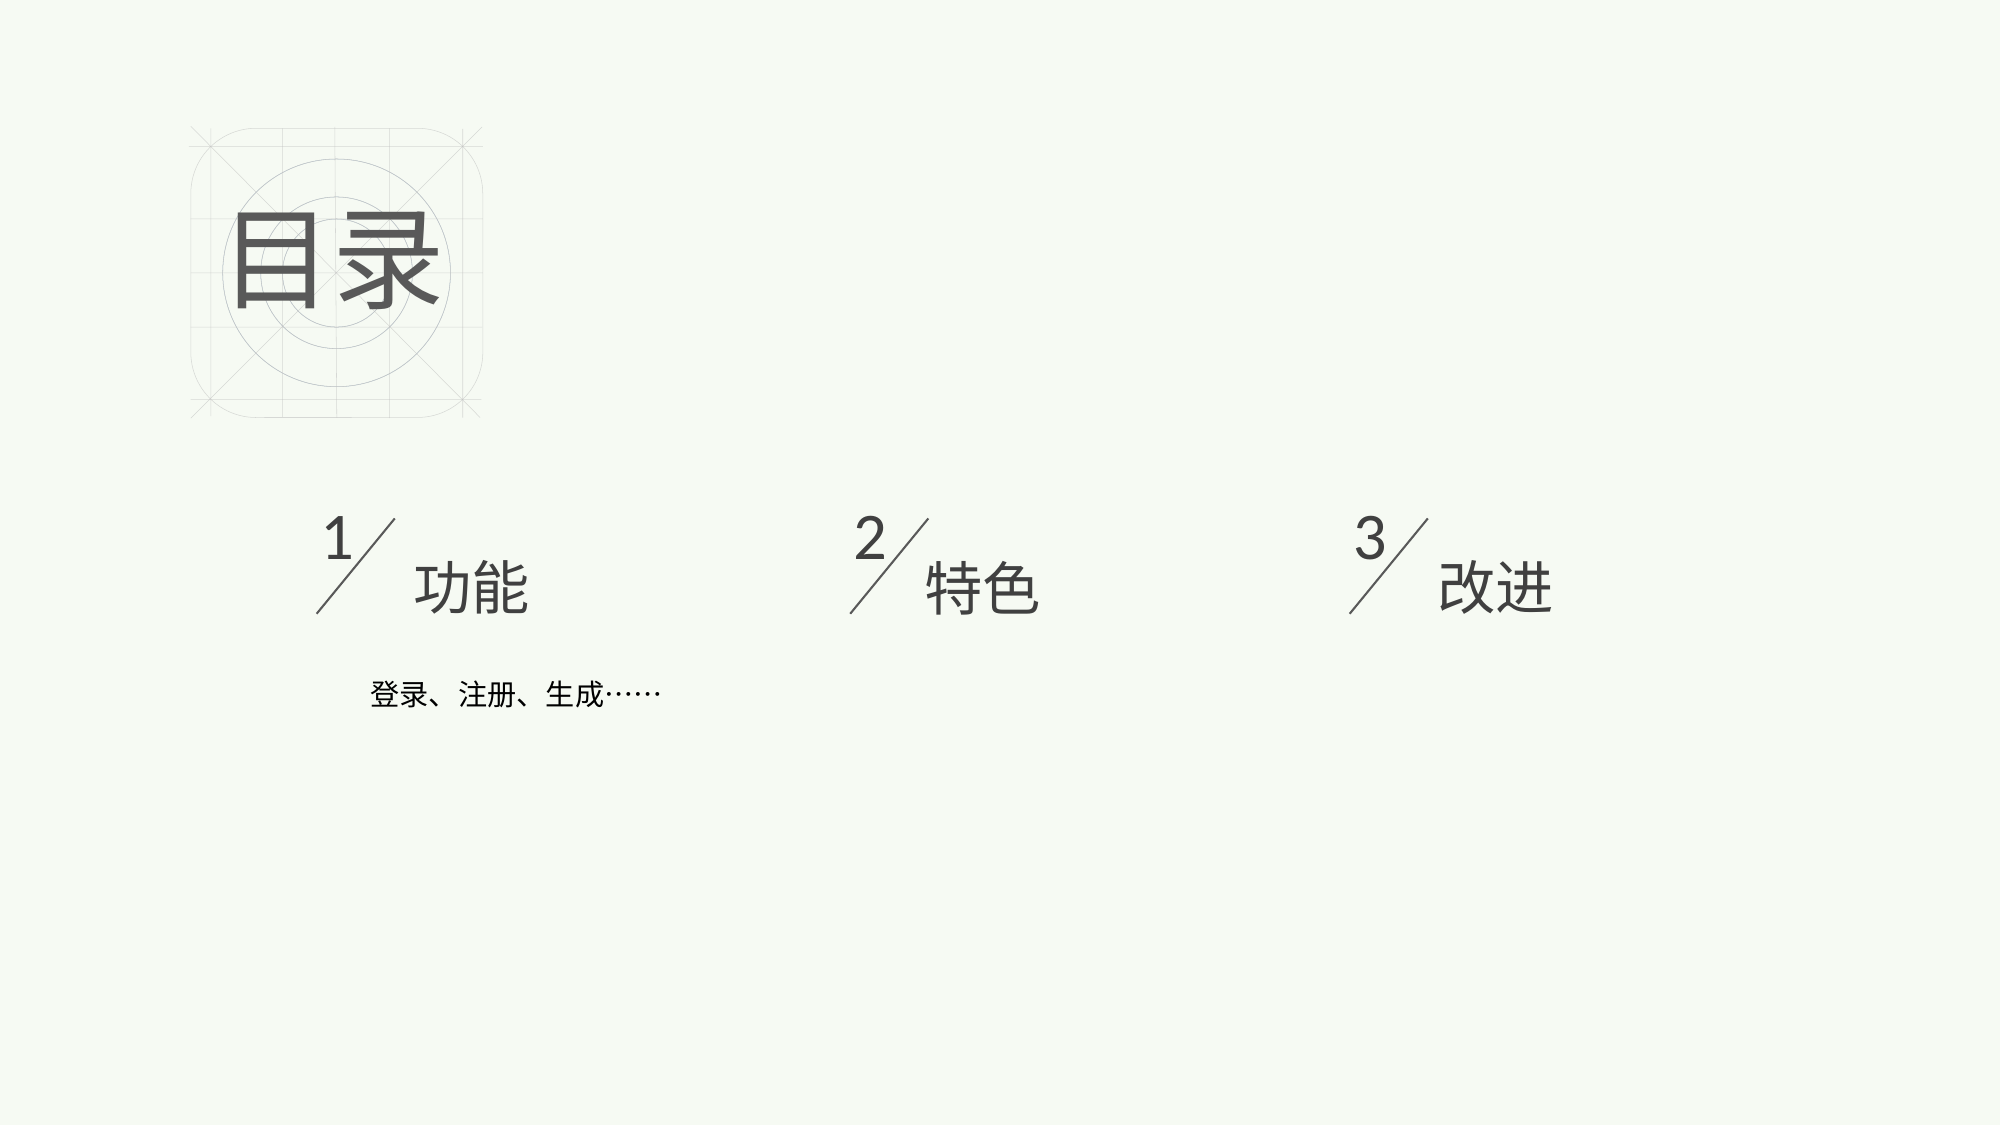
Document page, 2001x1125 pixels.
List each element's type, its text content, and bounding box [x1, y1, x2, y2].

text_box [188, 126, 484, 419]
text_box 功能 [399, 551, 738, 630]
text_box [850, 518, 929, 614]
text_box 1 [305, 494, 373, 582]
text_box 登录、注册、生成…… [355, 673, 736, 720]
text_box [316, 518, 395, 614]
text_box 2 [838, 494, 906, 582]
text_box 特色 [909, 552, 1249, 631]
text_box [1349, 518, 1429, 614]
text_box 改进 [1422, 551, 1762, 630]
text_box 3 [1338, 494, 1406, 582]
